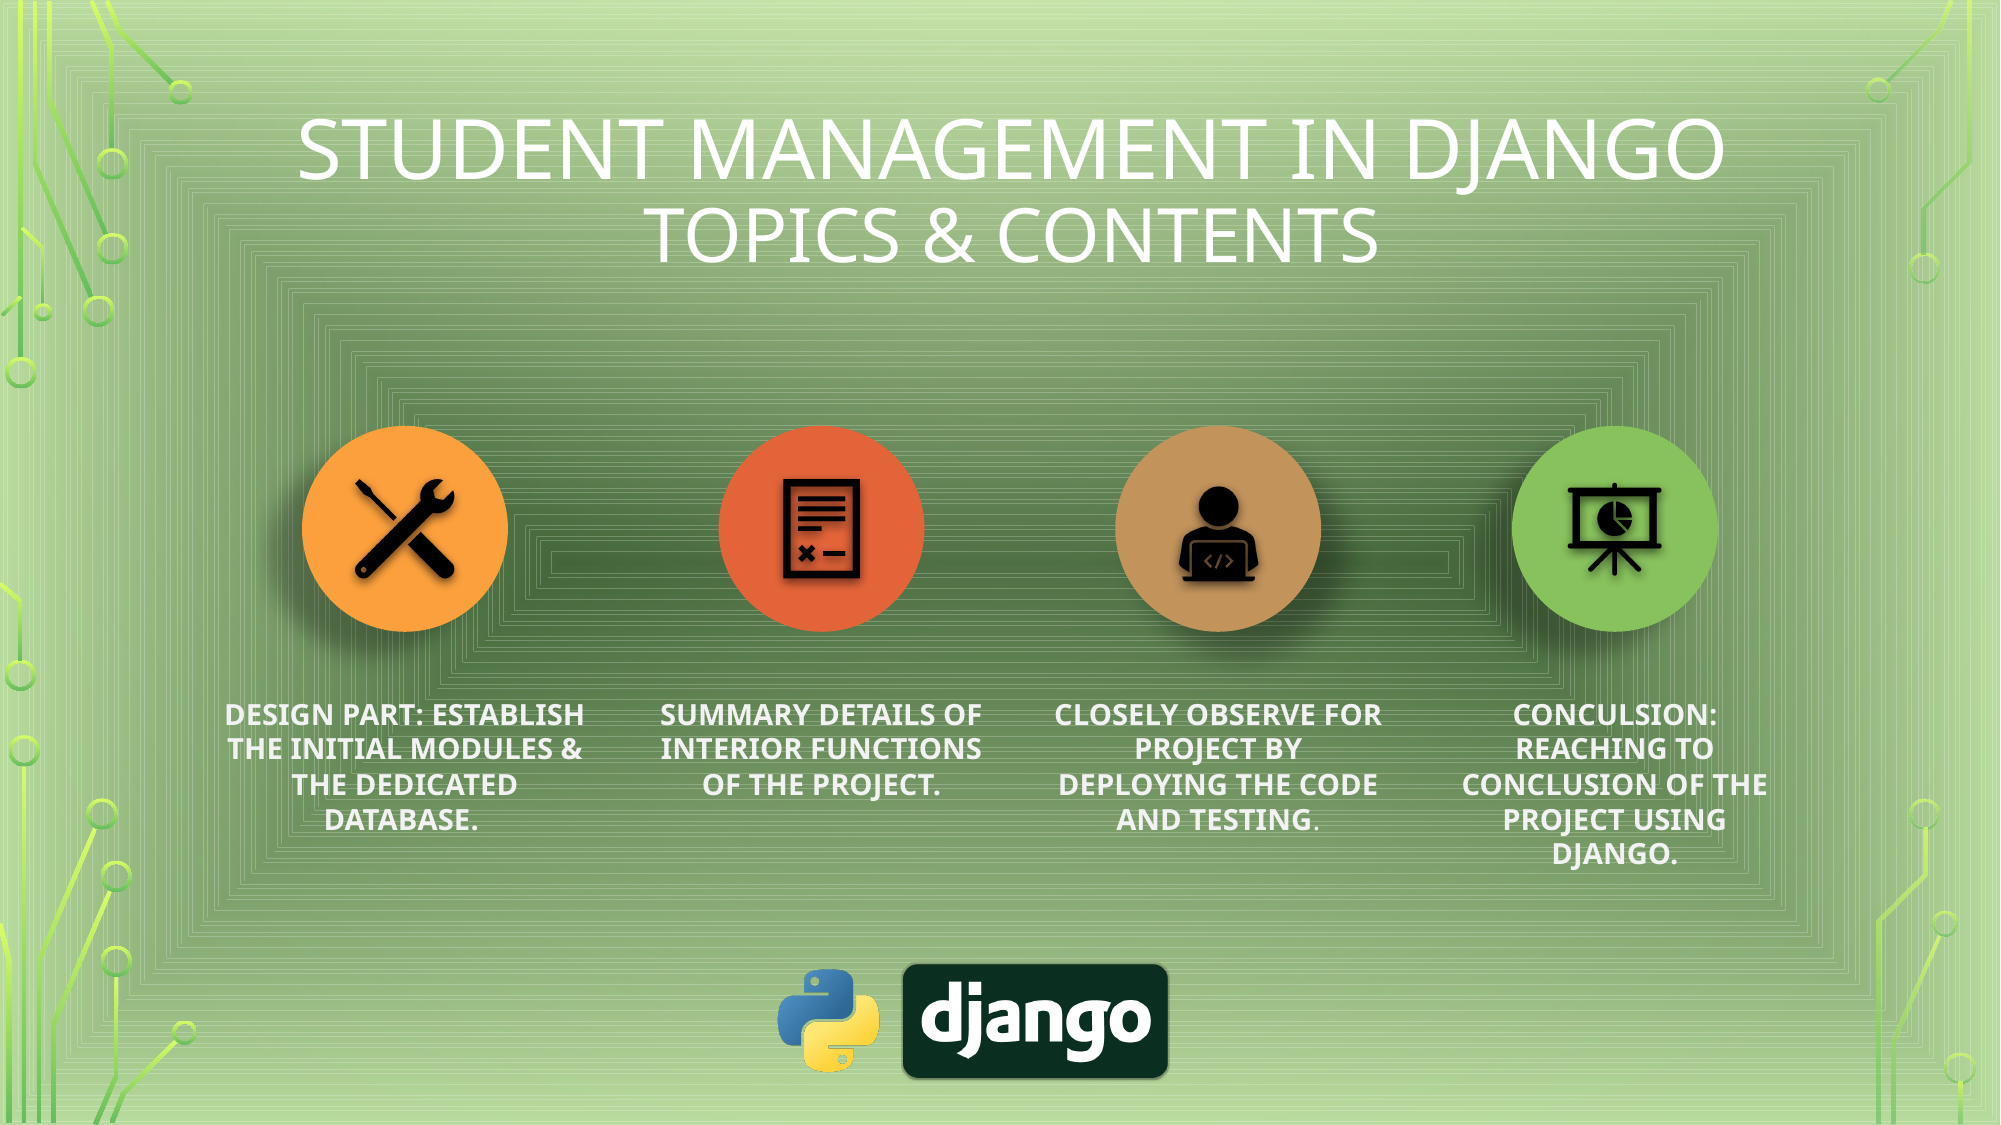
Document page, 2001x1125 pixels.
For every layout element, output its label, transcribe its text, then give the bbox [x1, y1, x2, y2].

text_box [1159, 469, 1278, 588]
title Student management in django topics & contents [200, 71, 1825, 315]
text_box Conculsion: reaching to conclusion of the project using Django. [1446, 695, 1784, 818]
text_box [762, 469, 881, 588]
text_box [1555, 469, 1674, 588]
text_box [734, 849, 1207, 1125]
text_box [1511, 425, 1718, 632]
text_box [215, 425, 594, 818]
text_box Closely Observe for project by deploying the code and testing. [1049, 695, 1388, 818]
text_box [718, 425, 925, 632]
text_box [1115, 425, 1322, 632]
text_box Summary details of interior functions of the project. [652, 695, 991, 818]
